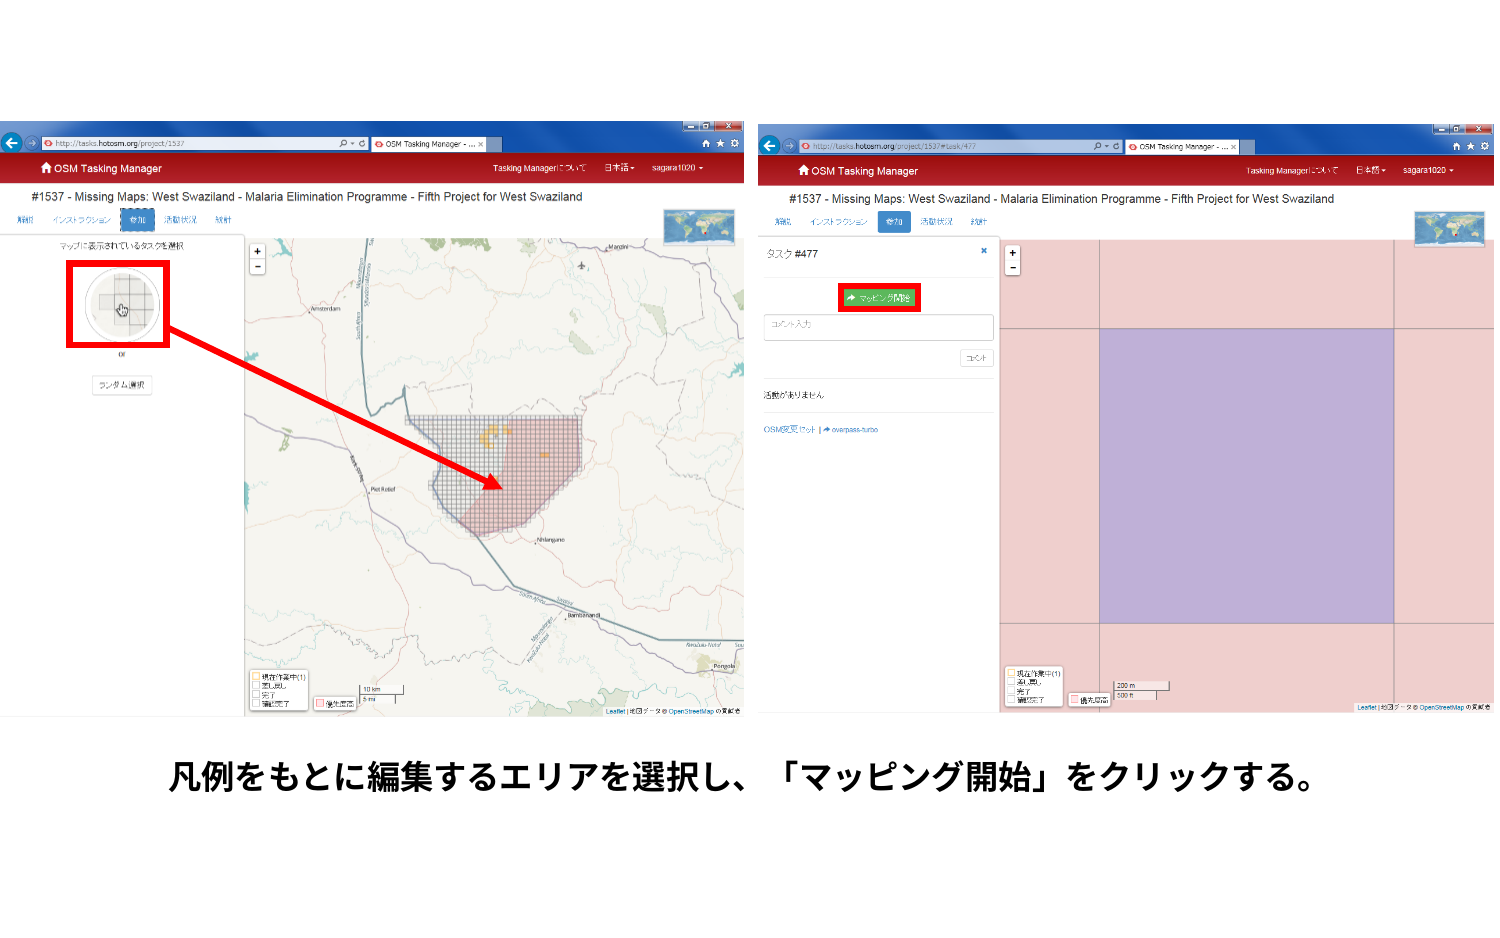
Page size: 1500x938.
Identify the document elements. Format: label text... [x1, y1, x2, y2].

picture [765, 142, 774, 150]
picture [758, 124, 1494, 713]
picture [0, 121, 744, 717]
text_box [166, 327, 503, 490]
picture [7, 139, 16, 147]
text_box 凡例をもとに編集するエリアを選択し、「マッピング開始」をクリックする。 [9, 749, 1491, 805]
